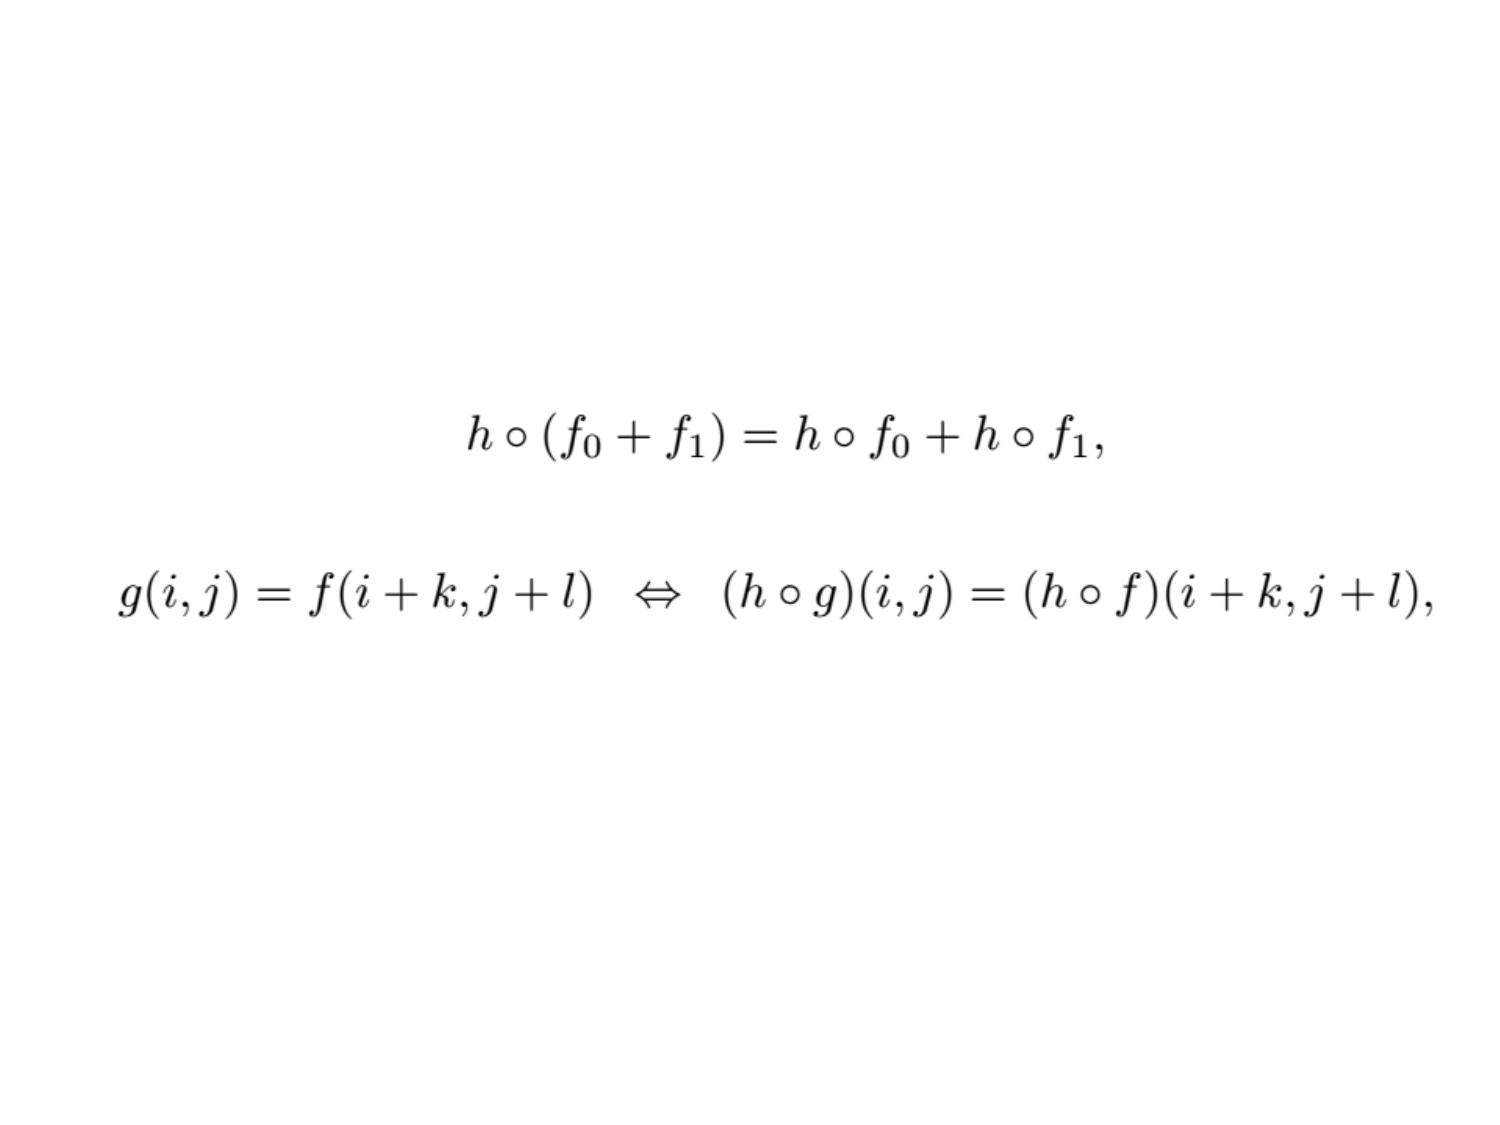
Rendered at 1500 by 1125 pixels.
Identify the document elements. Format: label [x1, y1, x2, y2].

picture [395, 374, 1137, 501]
picture [47, 526, 1485, 659]
